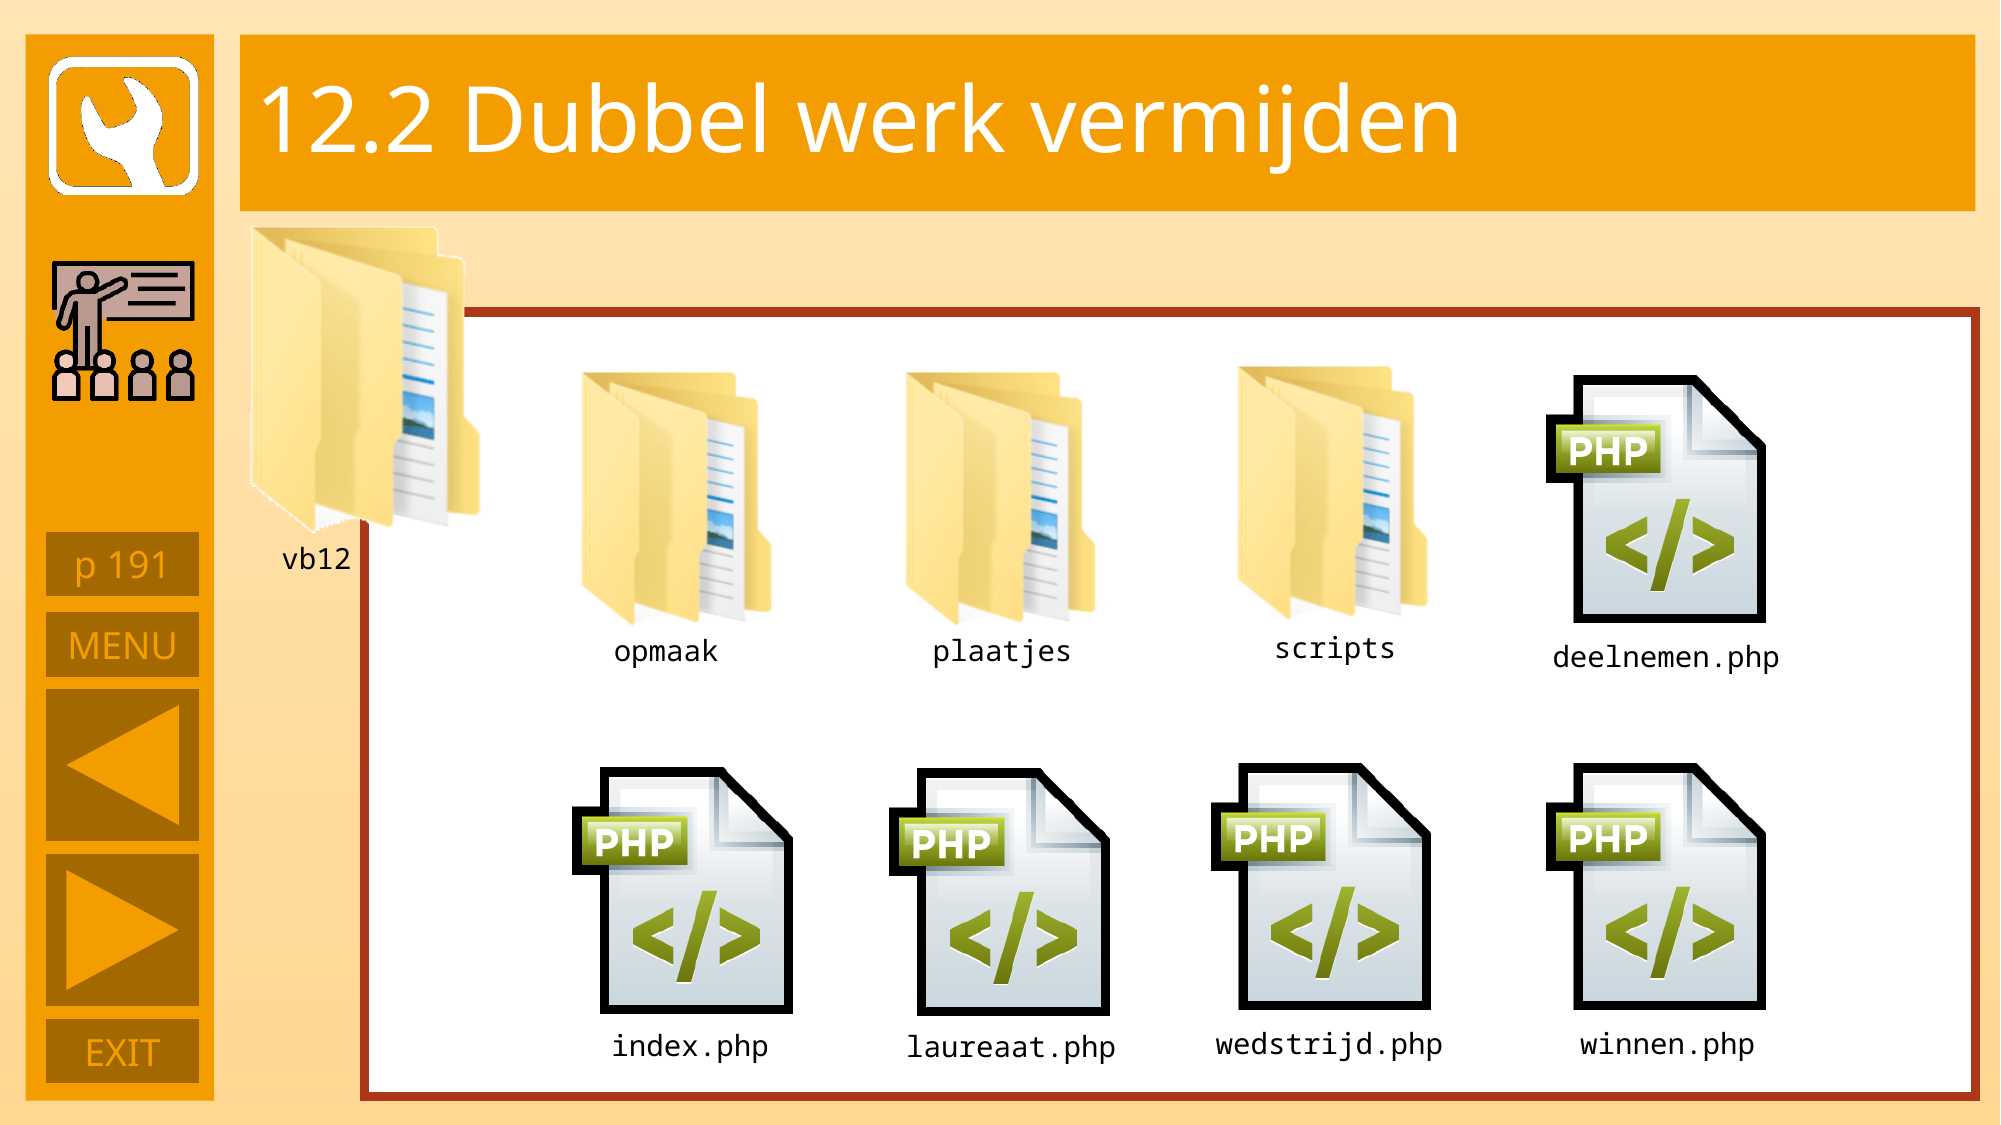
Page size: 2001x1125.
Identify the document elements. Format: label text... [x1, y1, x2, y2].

picture [239, 211, 494, 539]
picture [1228, 353, 1439, 626]
text_box [1976, 193, 2000, 199]
text_box plaatjes [918, 632, 1088, 675]
text_box deelnemen.php [1537, 630, 1795, 681]
picture [47, 55, 199, 195]
text_box wedstrijd.php [1200, 1017, 1458, 1068]
text_box vb12 [266, 539, 367, 583]
text_box [215, 172, 240, 176]
text_box [1976, 352, 2000, 773]
text_box [64, 703, 180, 827]
text_box scripts [1259, 626, 1412, 673]
text_box [25, 33, 215, 1102]
picture [1546, 375, 1793, 623]
text_box 12.2 Dubbel werk vermijden [240, 34, 1976, 212]
text_box EXIT [46, 1019, 199, 1083]
picture [1211, 763, 1458, 1010]
picture [572, 767, 820, 1015]
picture [896, 359, 1107, 632]
text_box opmaak [598, 632, 734, 675]
text_box [46, 854, 199, 1006]
text_box [0, 193, 25, 199]
picture [1546, 763, 1793, 1010]
text_box [215, 352, 239, 360]
text_box [0, 766, 25, 773]
text_box [65, 868, 181, 992]
text_box index.php [596, 1019, 784, 1070]
text_box [46, 689, 199, 841]
picture [572, 359, 783, 632]
text_box p 191 [46, 532, 199, 596]
picture [889, 768, 1137, 1016]
text_box [0, 172, 25, 176]
text_box [215, 583, 363, 773]
text_box winnen.php [1565, 1017, 1770, 1068]
text_box [215, 193, 240, 199]
text_box [1976, 172, 2000, 176]
picture [47, 256, 198, 405]
text_box MENU [46, 612, 199, 677]
text_box laureaat.php [891, 1021, 1131, 1071]
text_box Tekstbestandjes in geëncrypteerde databank [215, 826, 2000, 1100]
text_box [0, 352, 25, 360]
text_box [363, 311, 1976, 1098]
